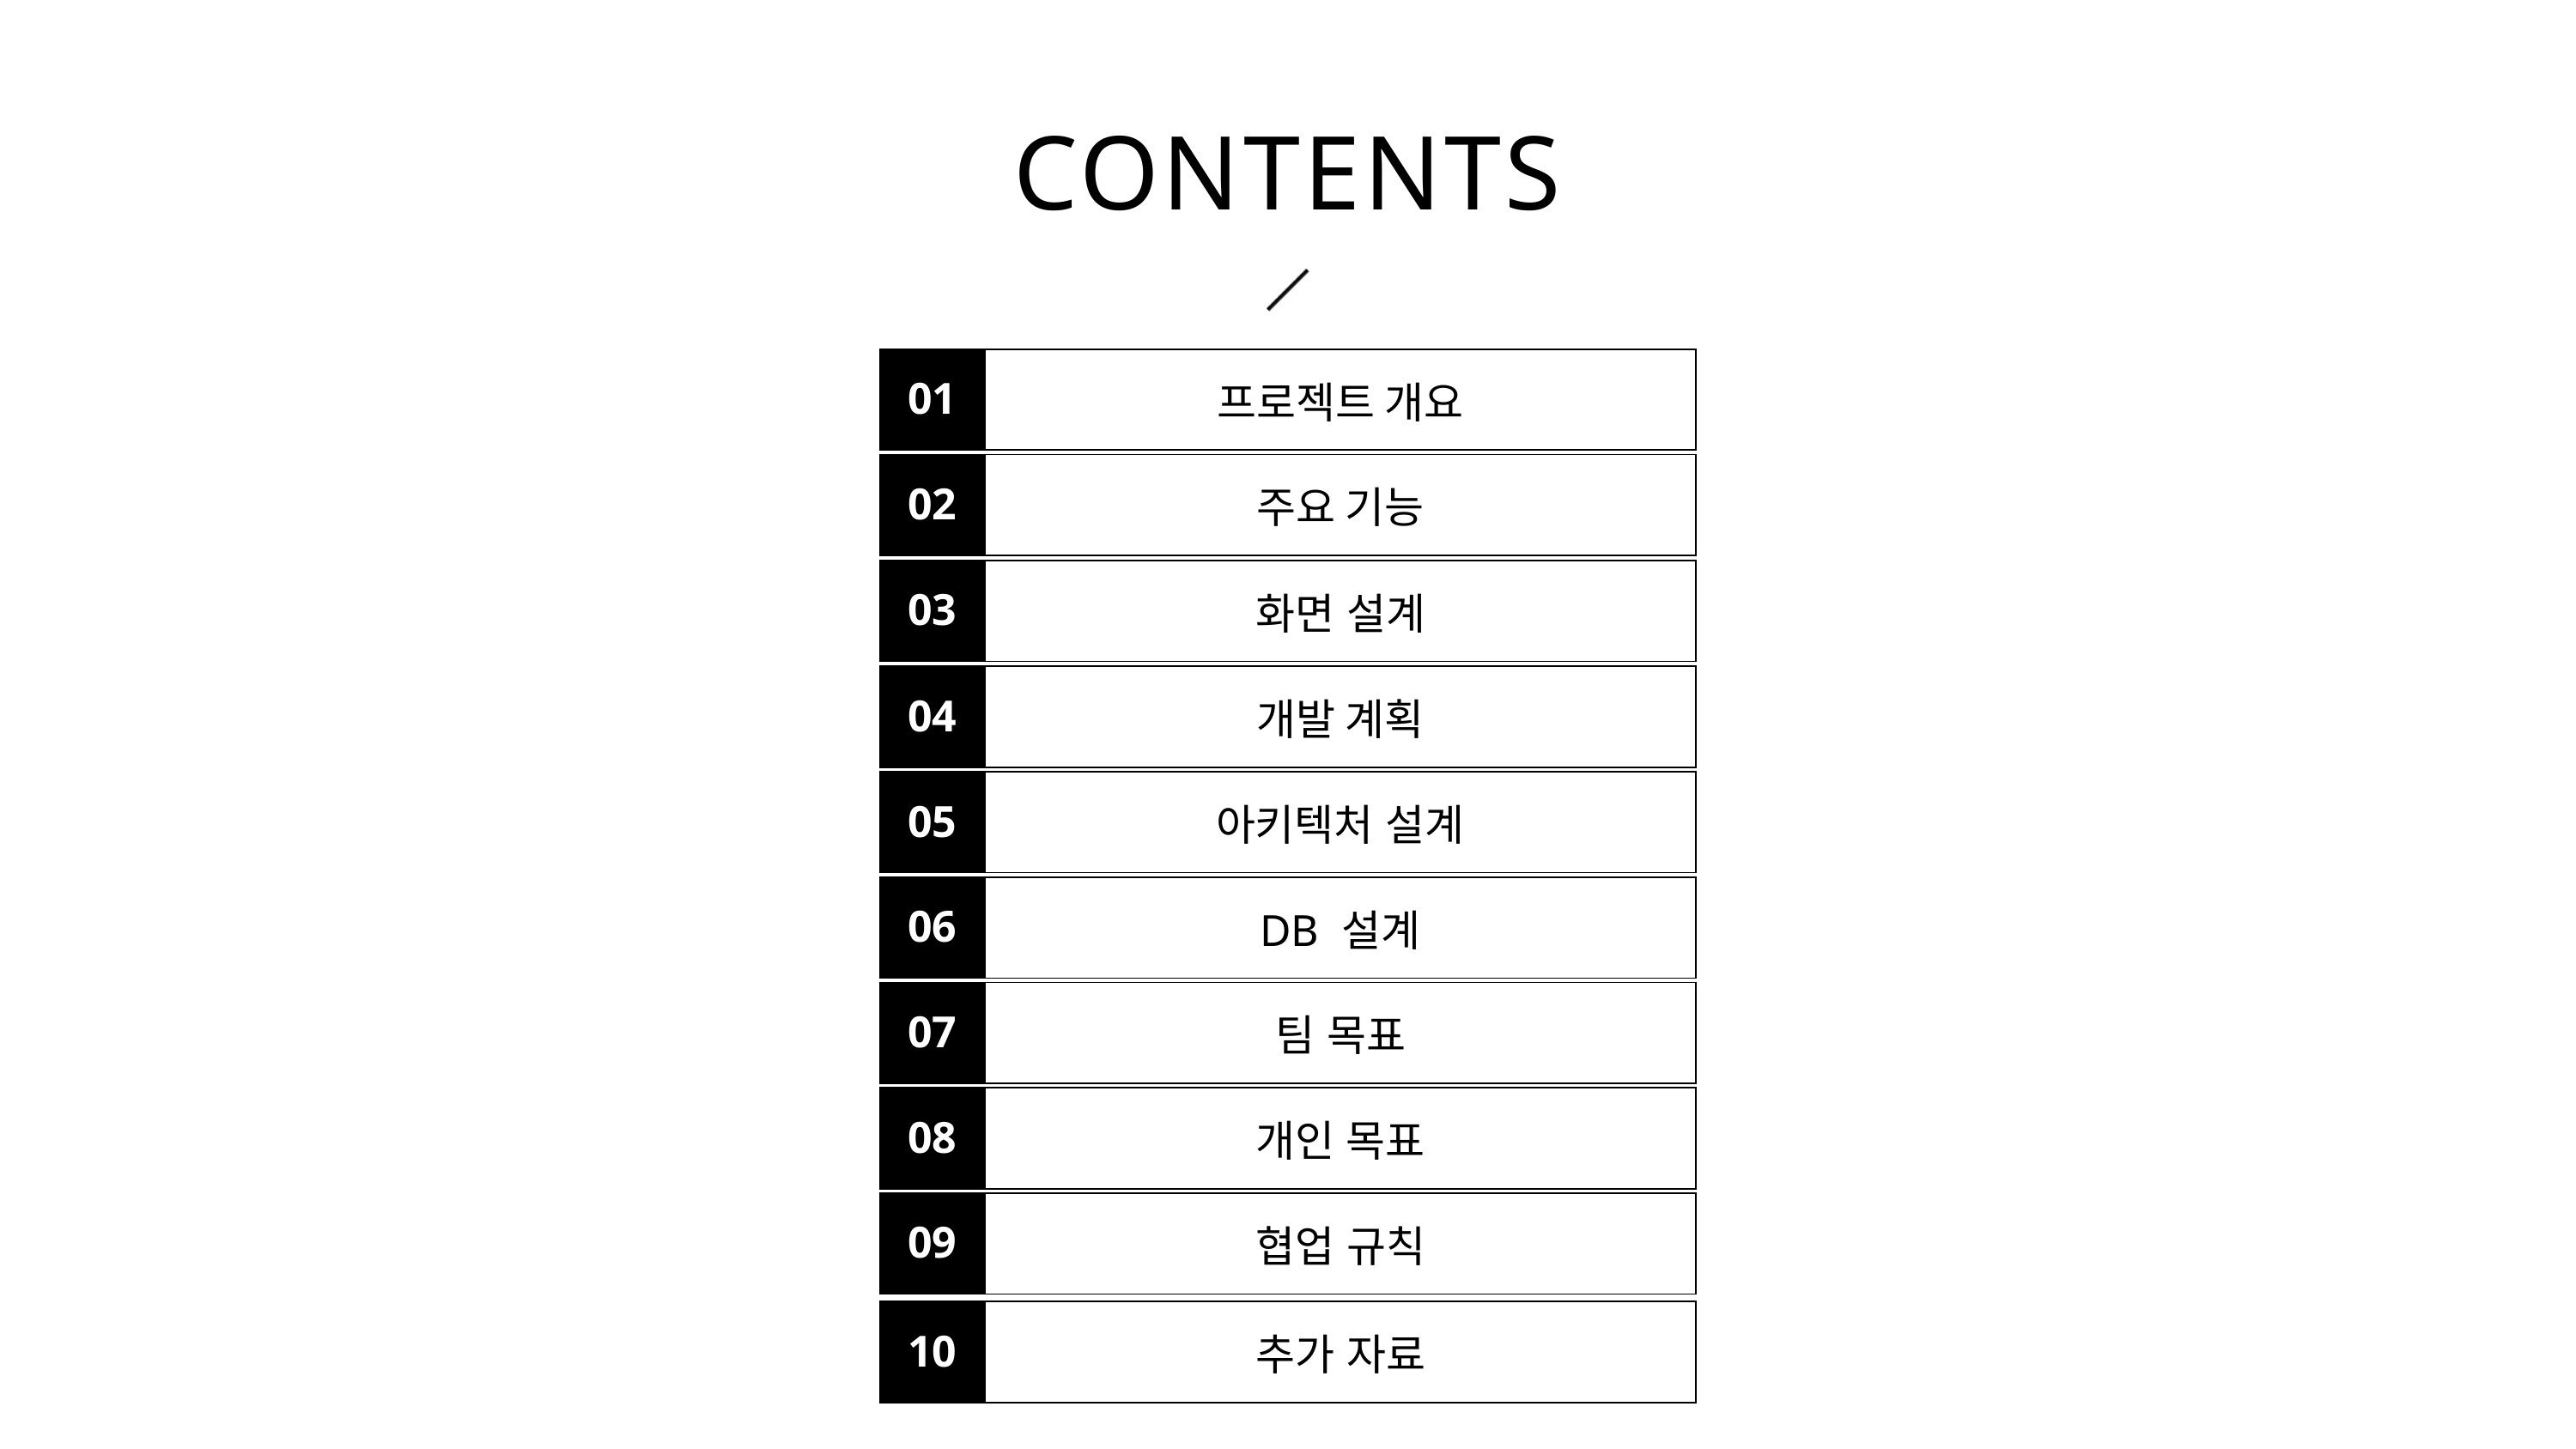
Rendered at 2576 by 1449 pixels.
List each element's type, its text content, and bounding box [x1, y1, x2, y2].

table_header 주요 기능 [986, 455, 1695, 555]
table_header 04 [880, 667, 984, 767]
table_header 08 [880, 1088, 984, 1188]
table_header 화면 설계 [986, 561, 1695, 661]
table_header 09 [880, 1194, 984, 1294]
table_header 06 [880, 878, 984, 978]
table_header 아키텍처 설계 [986, 773, 1695, 872]
table_header 프로젝트 개요 [986, 350, 1695, 449]
text_box CONTENTS [879, 101, 1696, 290]
table_header 03 [880, 561, 984, 661]
table_header 07 [880, 983, 984, 1082]
table_header DB 설계 [986, 878, 1695, 978]
table_header 추가 자료 [986, 1302, 1695, 1402]
table_header 05 [880, 773, 984, 872]
table_header 협업 규칙 [986, 1194, 1695, 1294]
picture [1264, 298, 1289, 314]
table_header 팀 목표 [986, 983, 1695, 1082]
table_header 개발 계획 [986, 667, 1695, 767]
table_header 02 [880, 455, 984, 555]
table_header 01 [880, 350, 984, 449]
table_header 10 [880, 1302, 984, 1402]
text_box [1259, 282, 1316, 298]
table_header 개인 목표 [986, 1088, 1695, 1188]
picture [1287, 266, 1312, 282]
